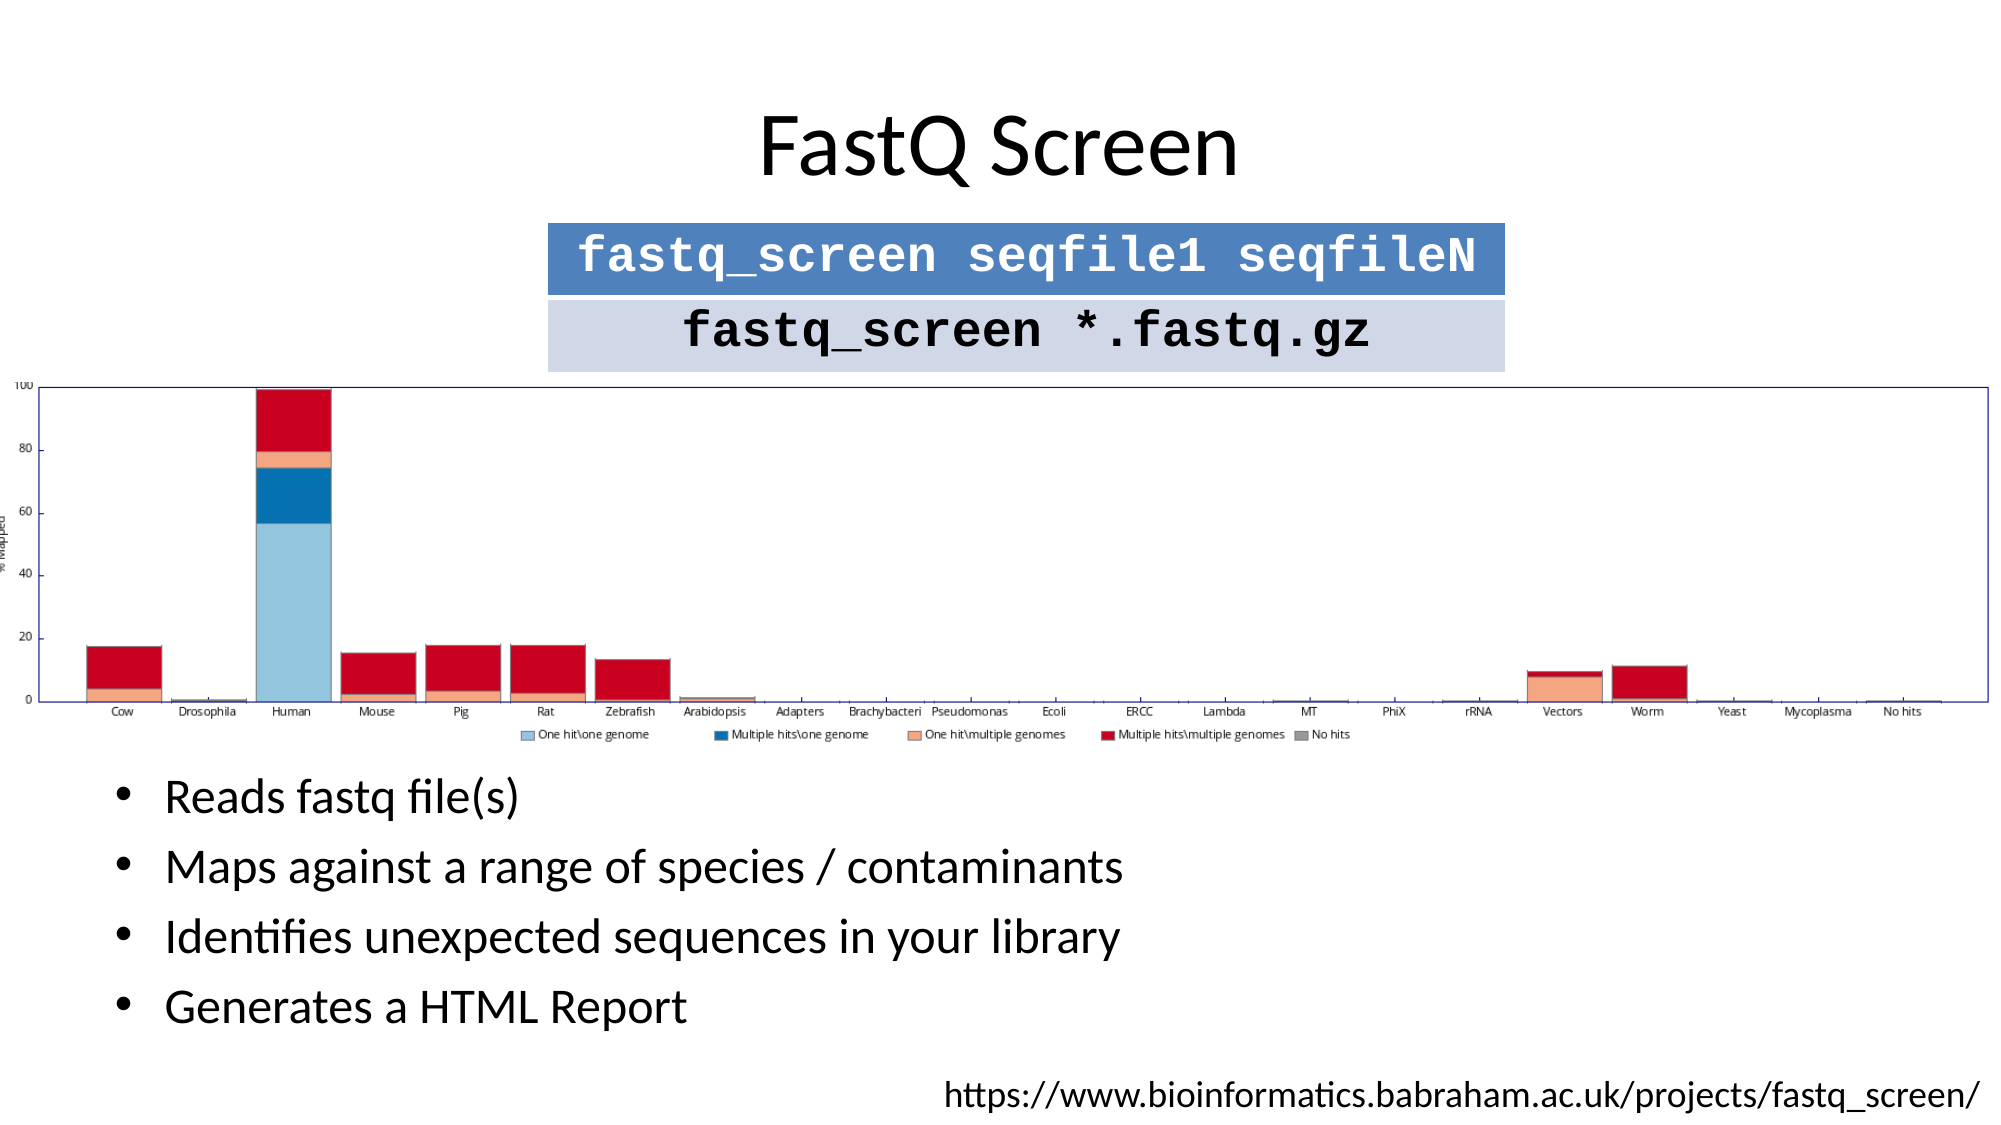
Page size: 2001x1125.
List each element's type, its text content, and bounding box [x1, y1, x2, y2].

title FastQ Screen [99, 45, 1900, 233]
table_header fastq_screen seqfile1 seqfileN [548, 223, 1505, 295]
list Reads fastq file(s) Maps against a range of species / contaminants Identifies unexpected sequences in your library Generates a HTML Report [99, 756, 1954, 1044]
picture [0, 382, 1993, 744]
table_cell fastq_screen *.fastq.gz [548, 300, 1505, 372]
text_box https://www.bioinformatics.babraham.ac.uk/projects/fastq_screen/ [929, 1062, 2000, 1123]
